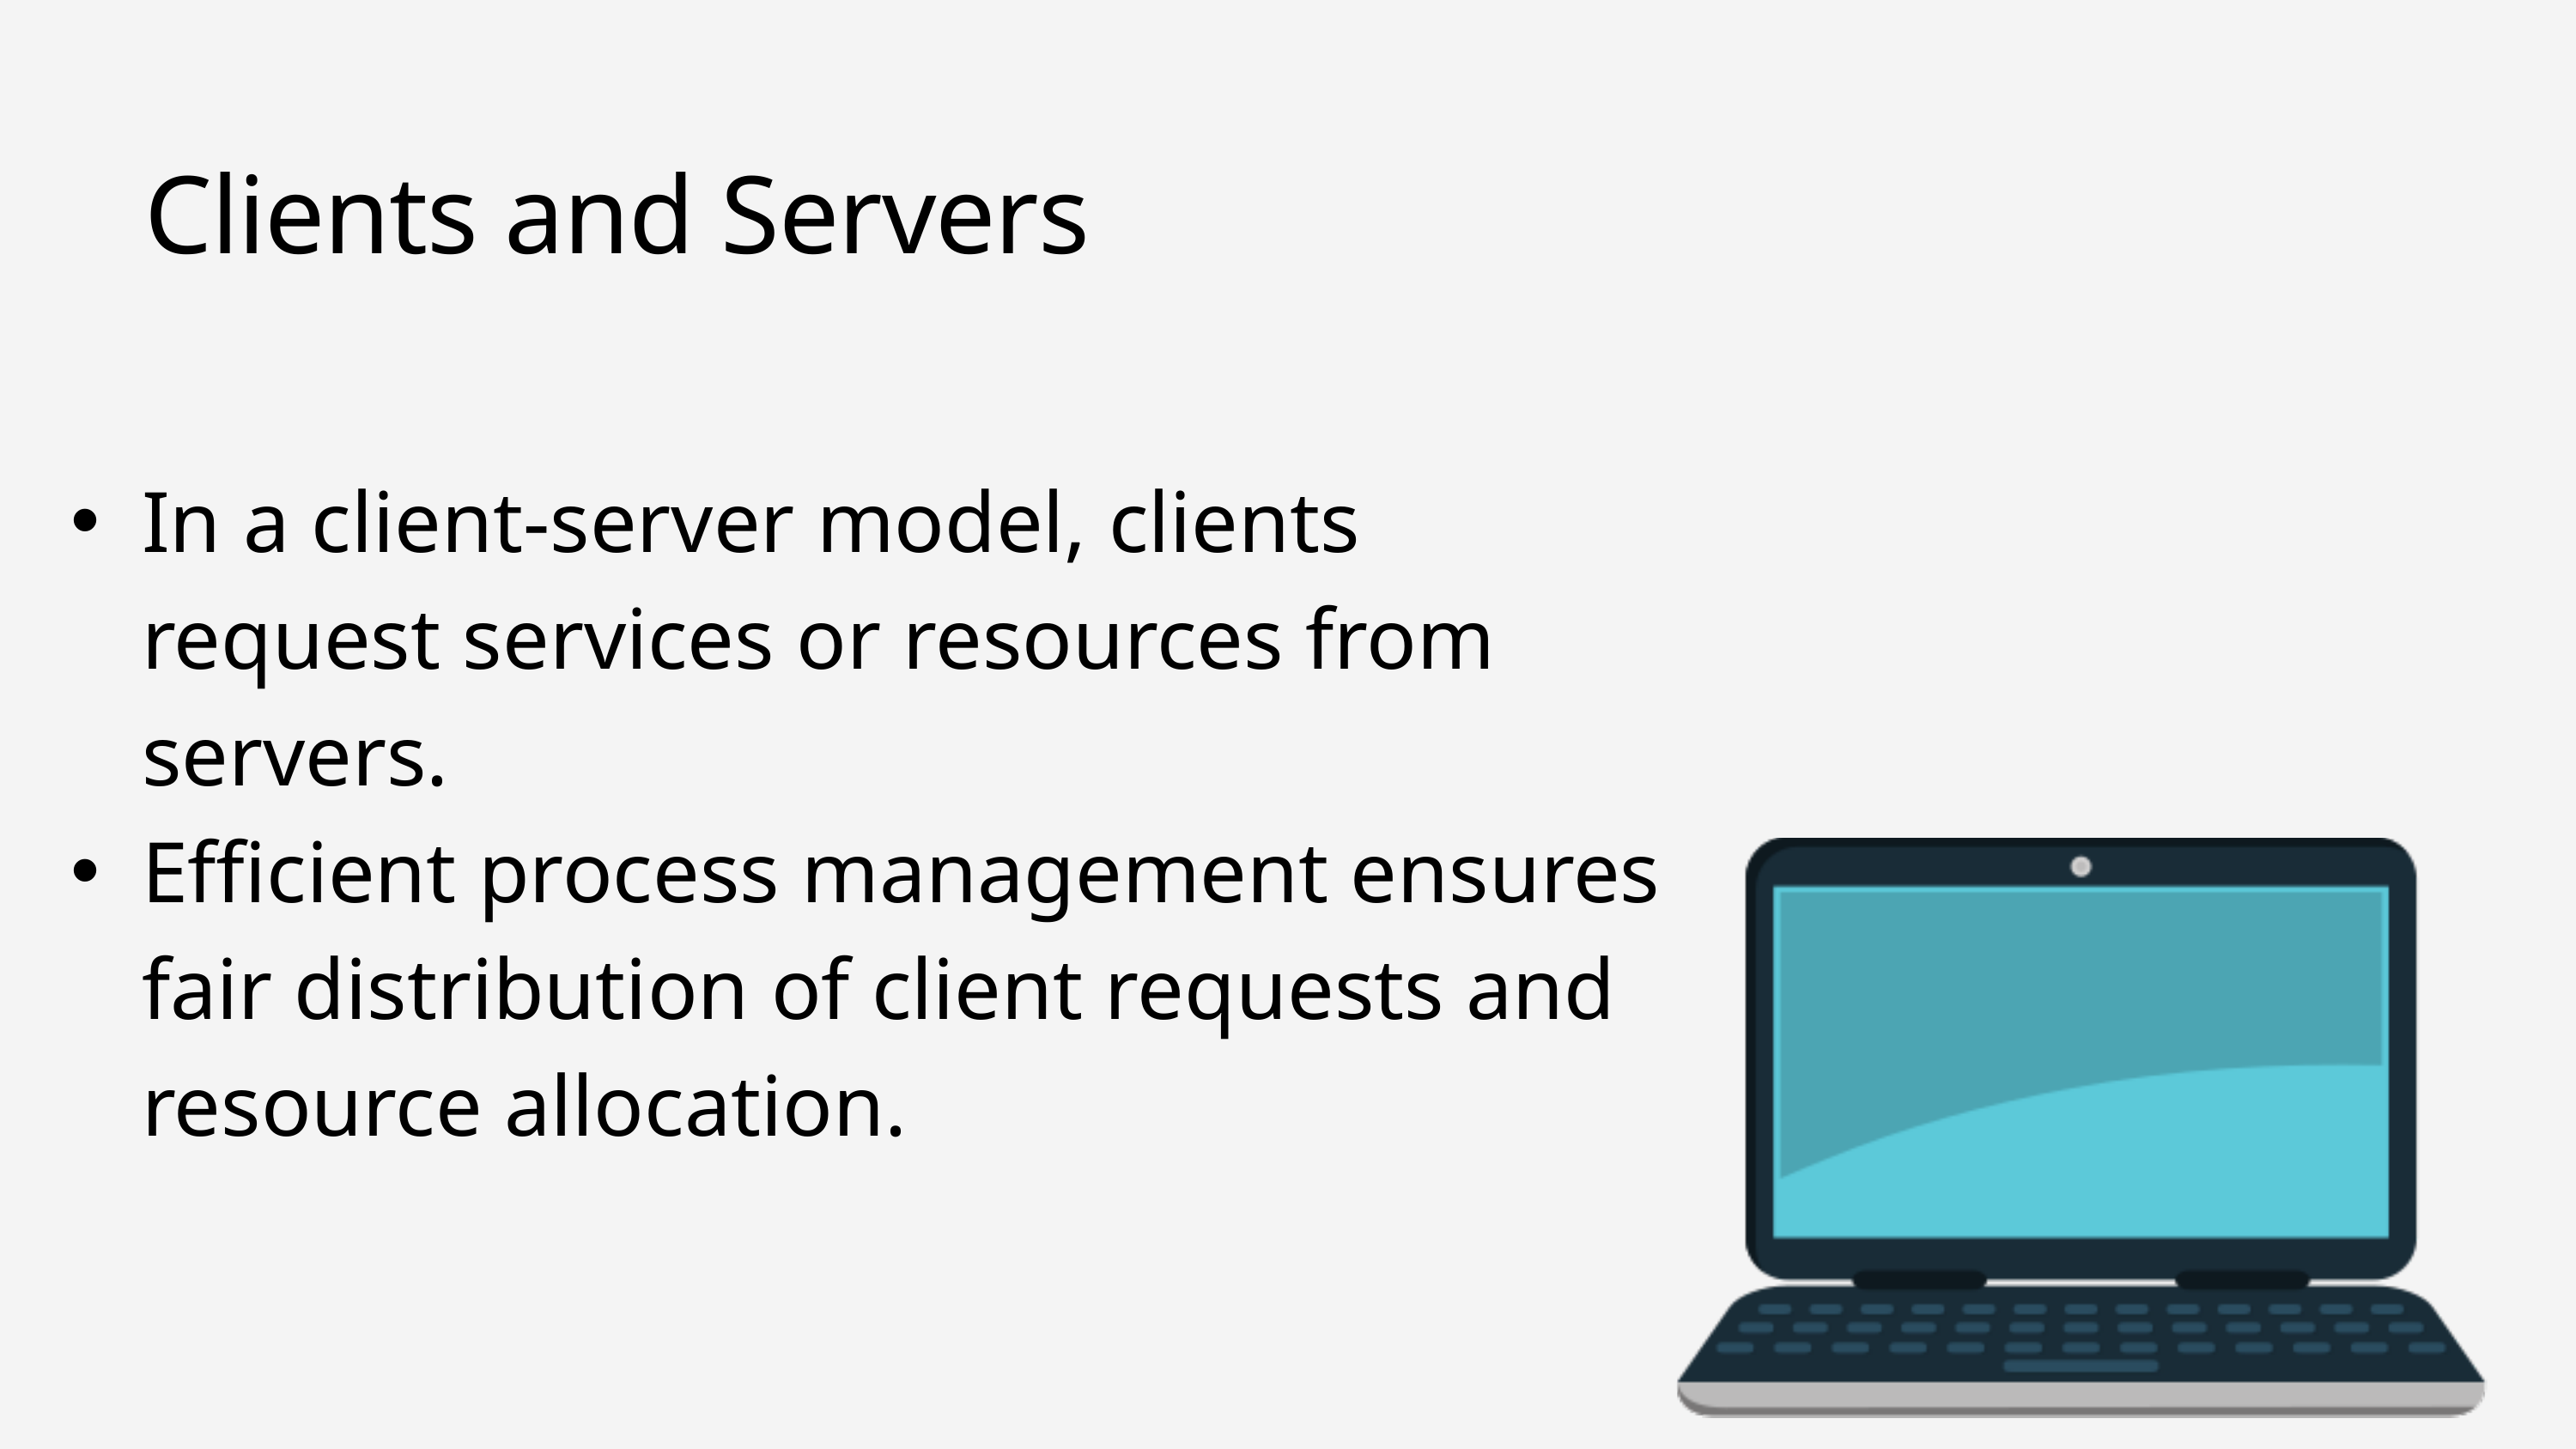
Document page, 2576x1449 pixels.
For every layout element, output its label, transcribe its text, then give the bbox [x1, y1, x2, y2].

text_box In a client-server model, clients request services or resources from servers. Efficient process management ensures fair distribution of client requests and resource allocation. [0, 452, 1677, 1153]
text_box Clients and Servers [144, 135, 2082, 276]
text_box [1676, 838, 2488, 1418]
